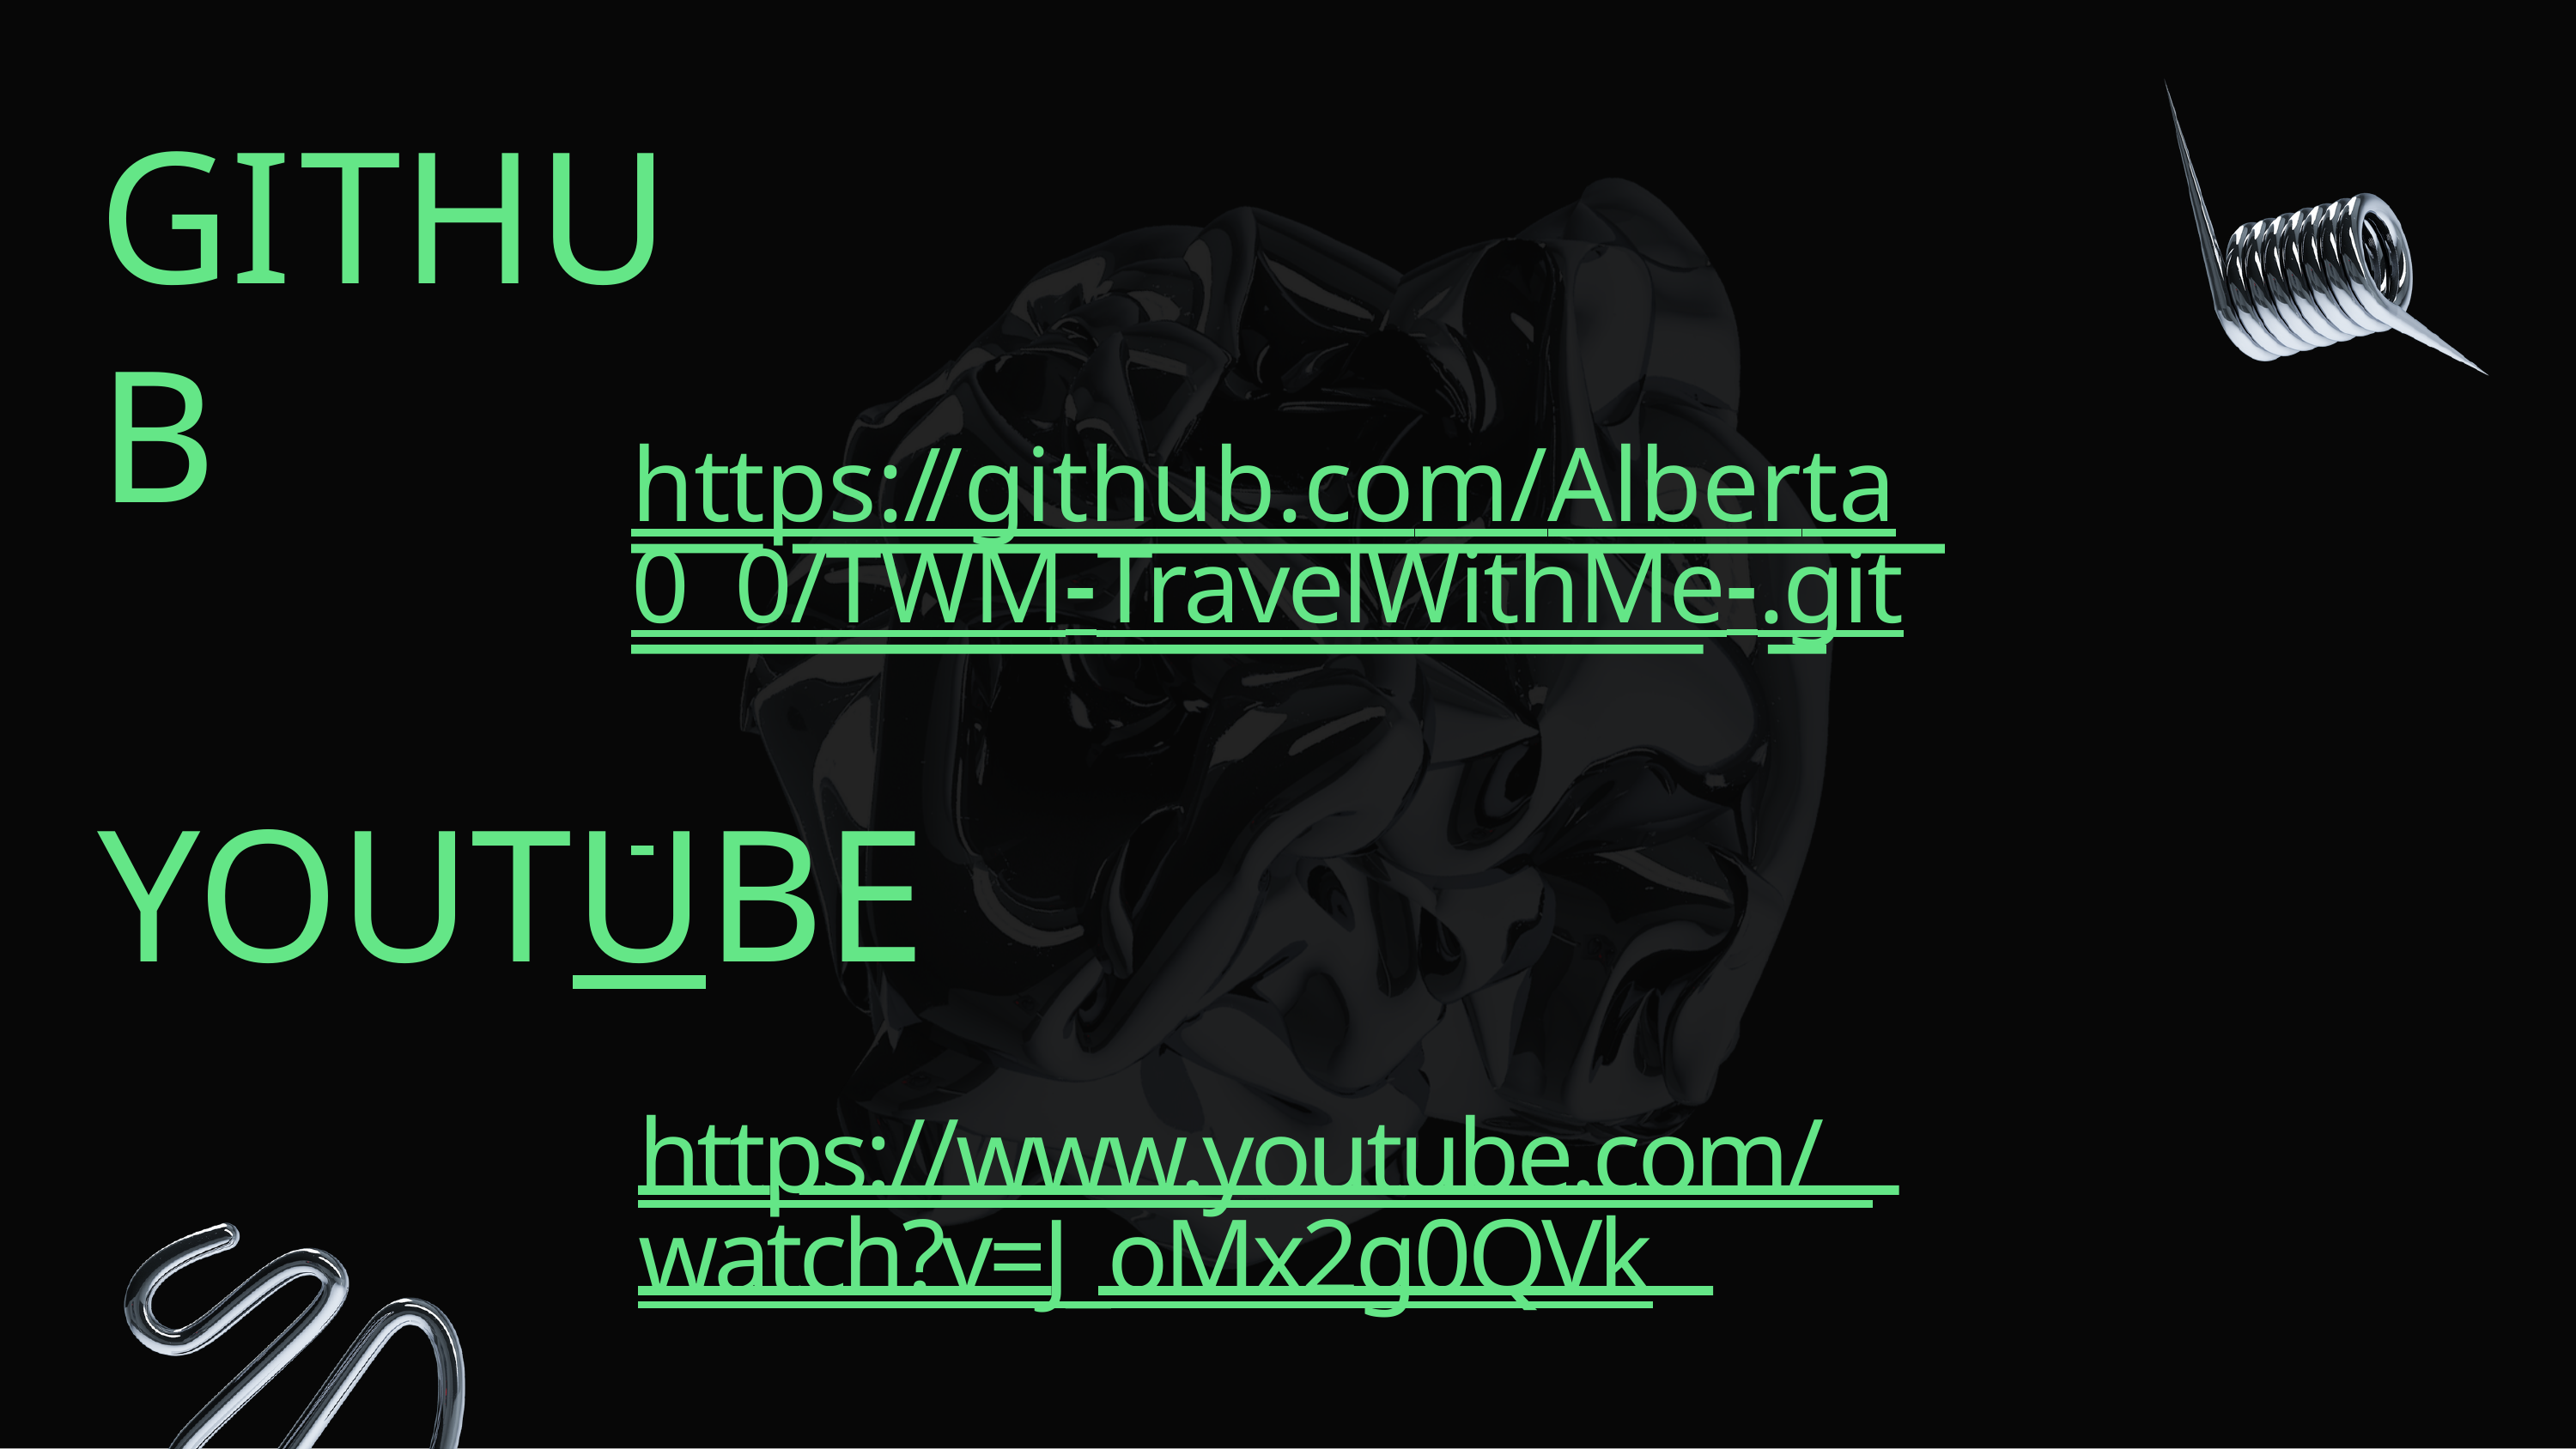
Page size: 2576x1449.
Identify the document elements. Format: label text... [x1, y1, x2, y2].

text_box https://github.com/Alberta0 0/TWM-TravelWithMe-.git YOUTUBE https://www.youtube.com/ watch?v=J_oMx2g0QVk [95, 434, 1948, 1331]
picture [737, 175, 1838, 1272]
title GITHUB [96, 100, 775, 434]
picture [124, 1222, 465, 1449]
picture [2163, 78, 2489, 376]
